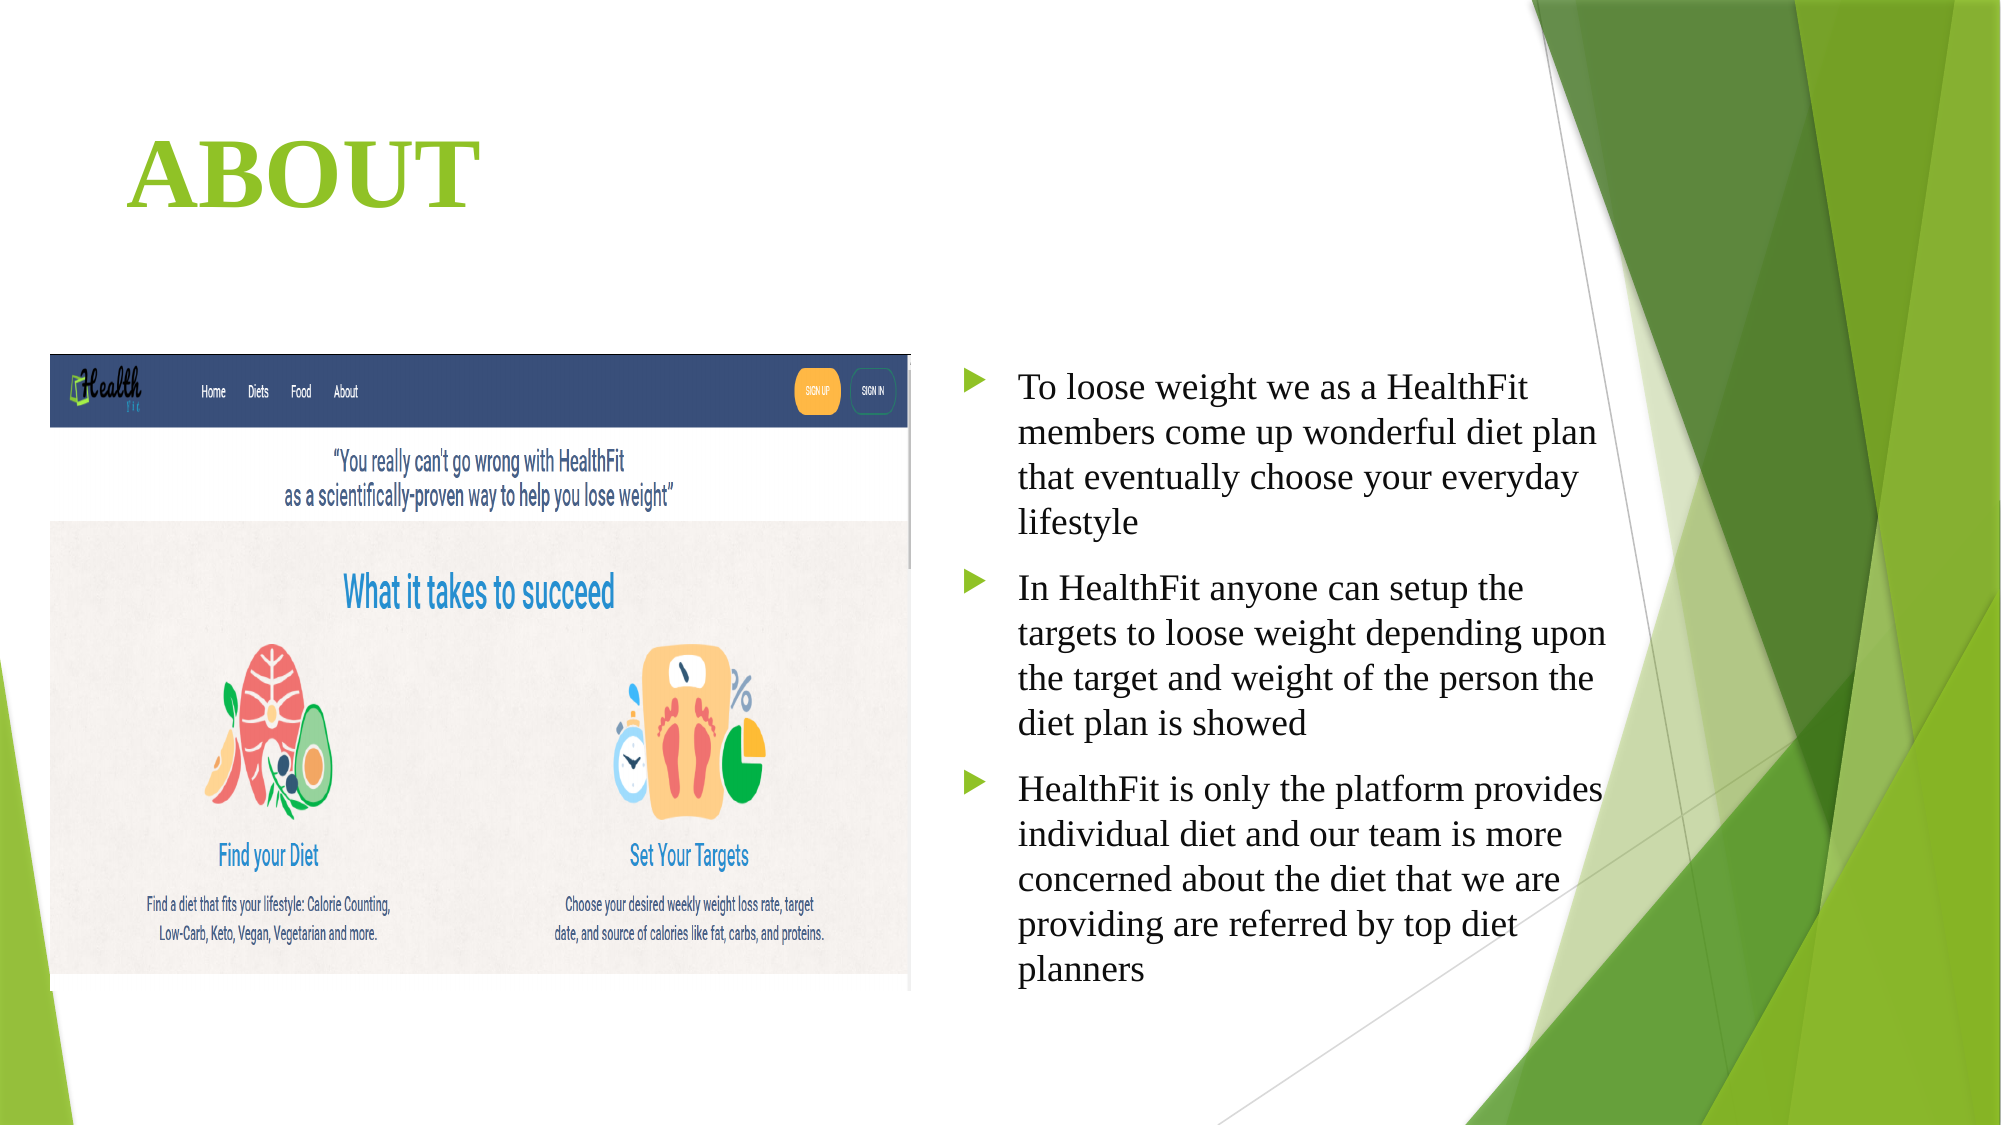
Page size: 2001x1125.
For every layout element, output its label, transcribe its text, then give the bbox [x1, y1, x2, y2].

picture [49, 353, 911, 992]
title ABOUT [111, 99, 1522, 317]
list To loose weight we as a HealthFit members come up wonderful diet plan that eventually choose your everyday lifestyle In HealthFit anyone can setup the targets to loose weight depending upon the target and weight of the person the diet plan is showed HealthFit is only the platform provides individual diet and our team is more concerned about the diet that we are providing are referred by top diet planners [946, 354, 1633, 992]
